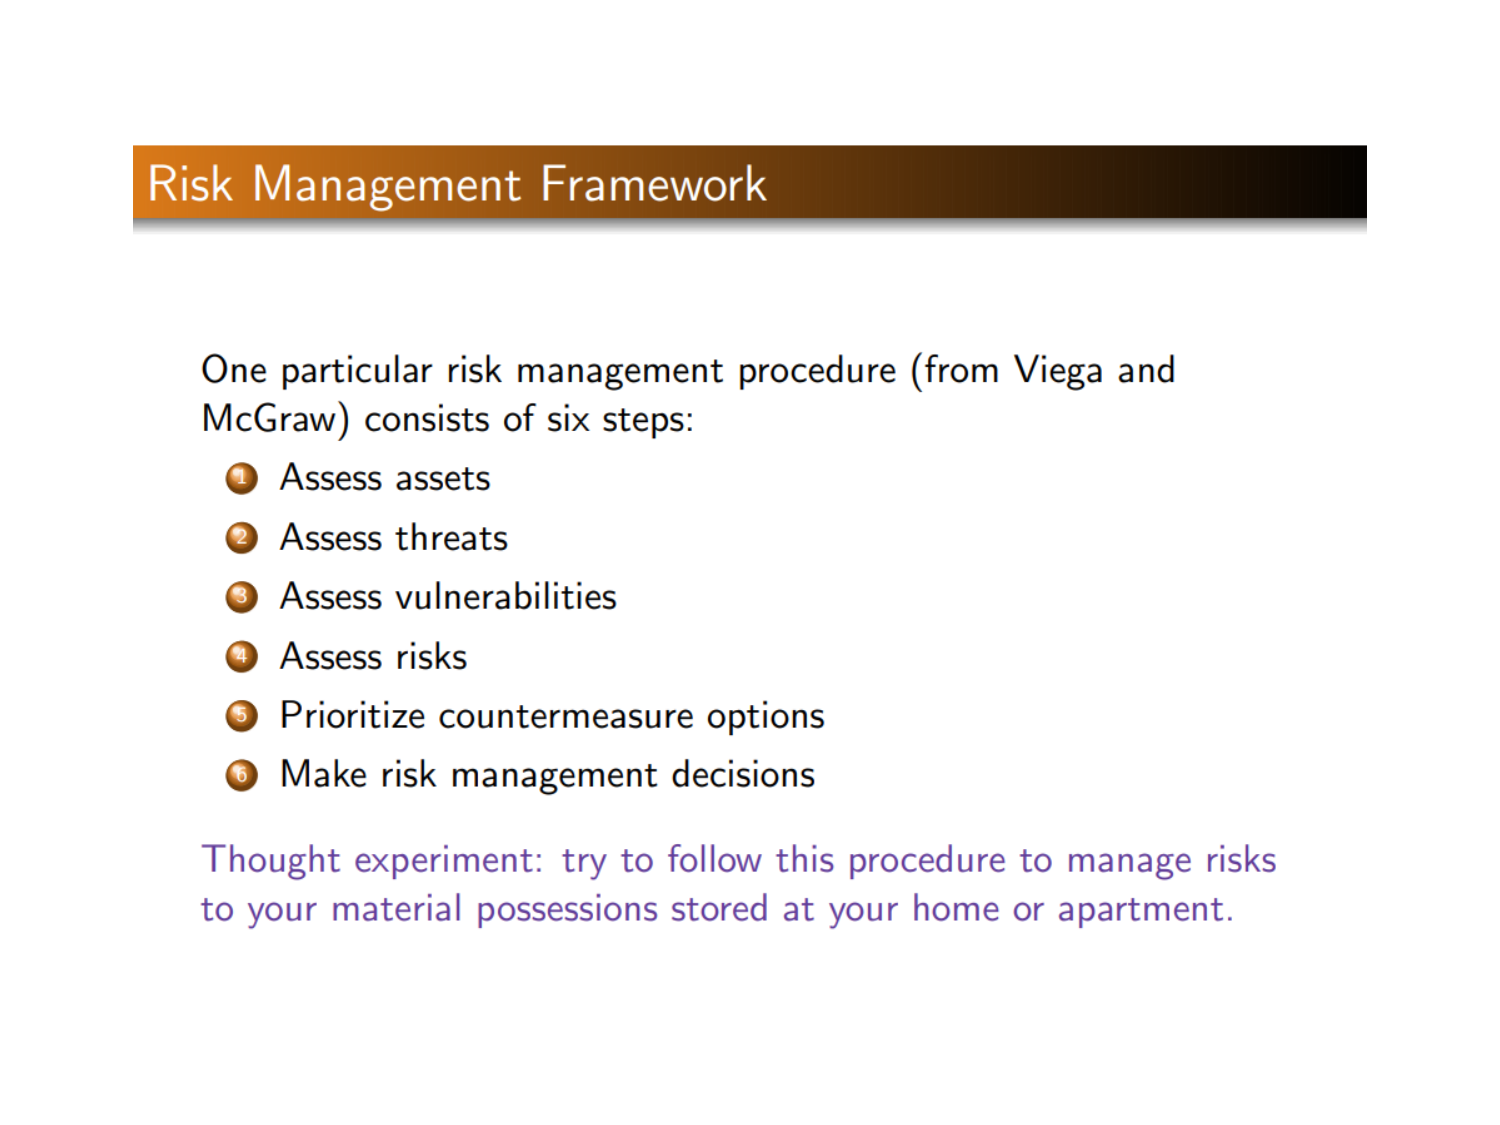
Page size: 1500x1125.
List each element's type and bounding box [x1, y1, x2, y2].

picture [132, 138, 1368, 987]
